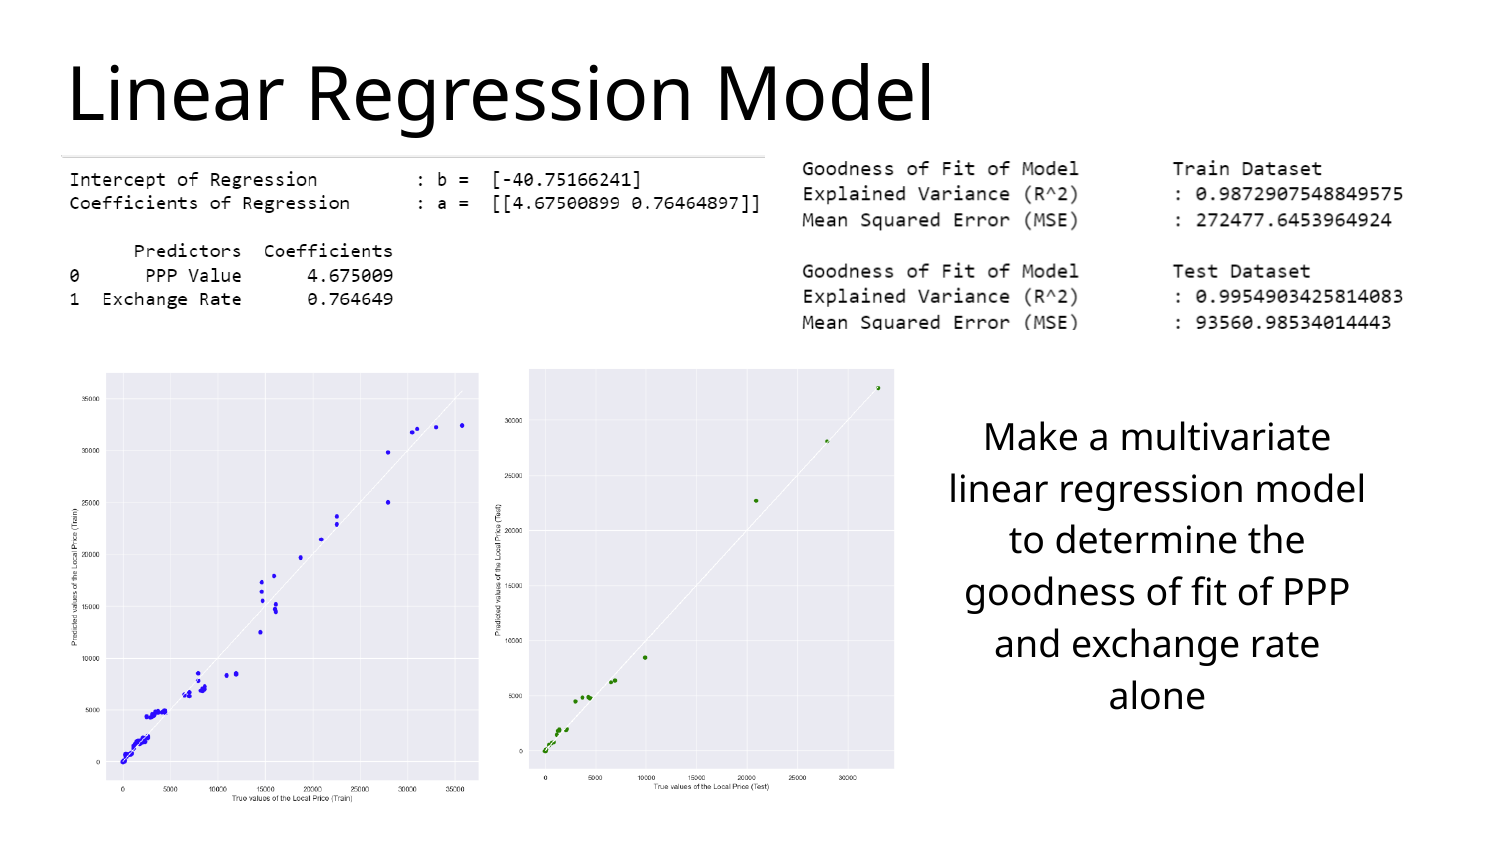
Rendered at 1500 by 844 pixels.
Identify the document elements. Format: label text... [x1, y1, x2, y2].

picture [791, 124, 1411, 330]
list Make a multivariate linear regression model to determine the goodness of fit of PPP and exchange rate alone [932, 391, 1383, 844]
title Linear Regression Model [51, 30, 1449, 202]
picture [59, 342, 906, 805]
picture [59, 155, 765, 330]
